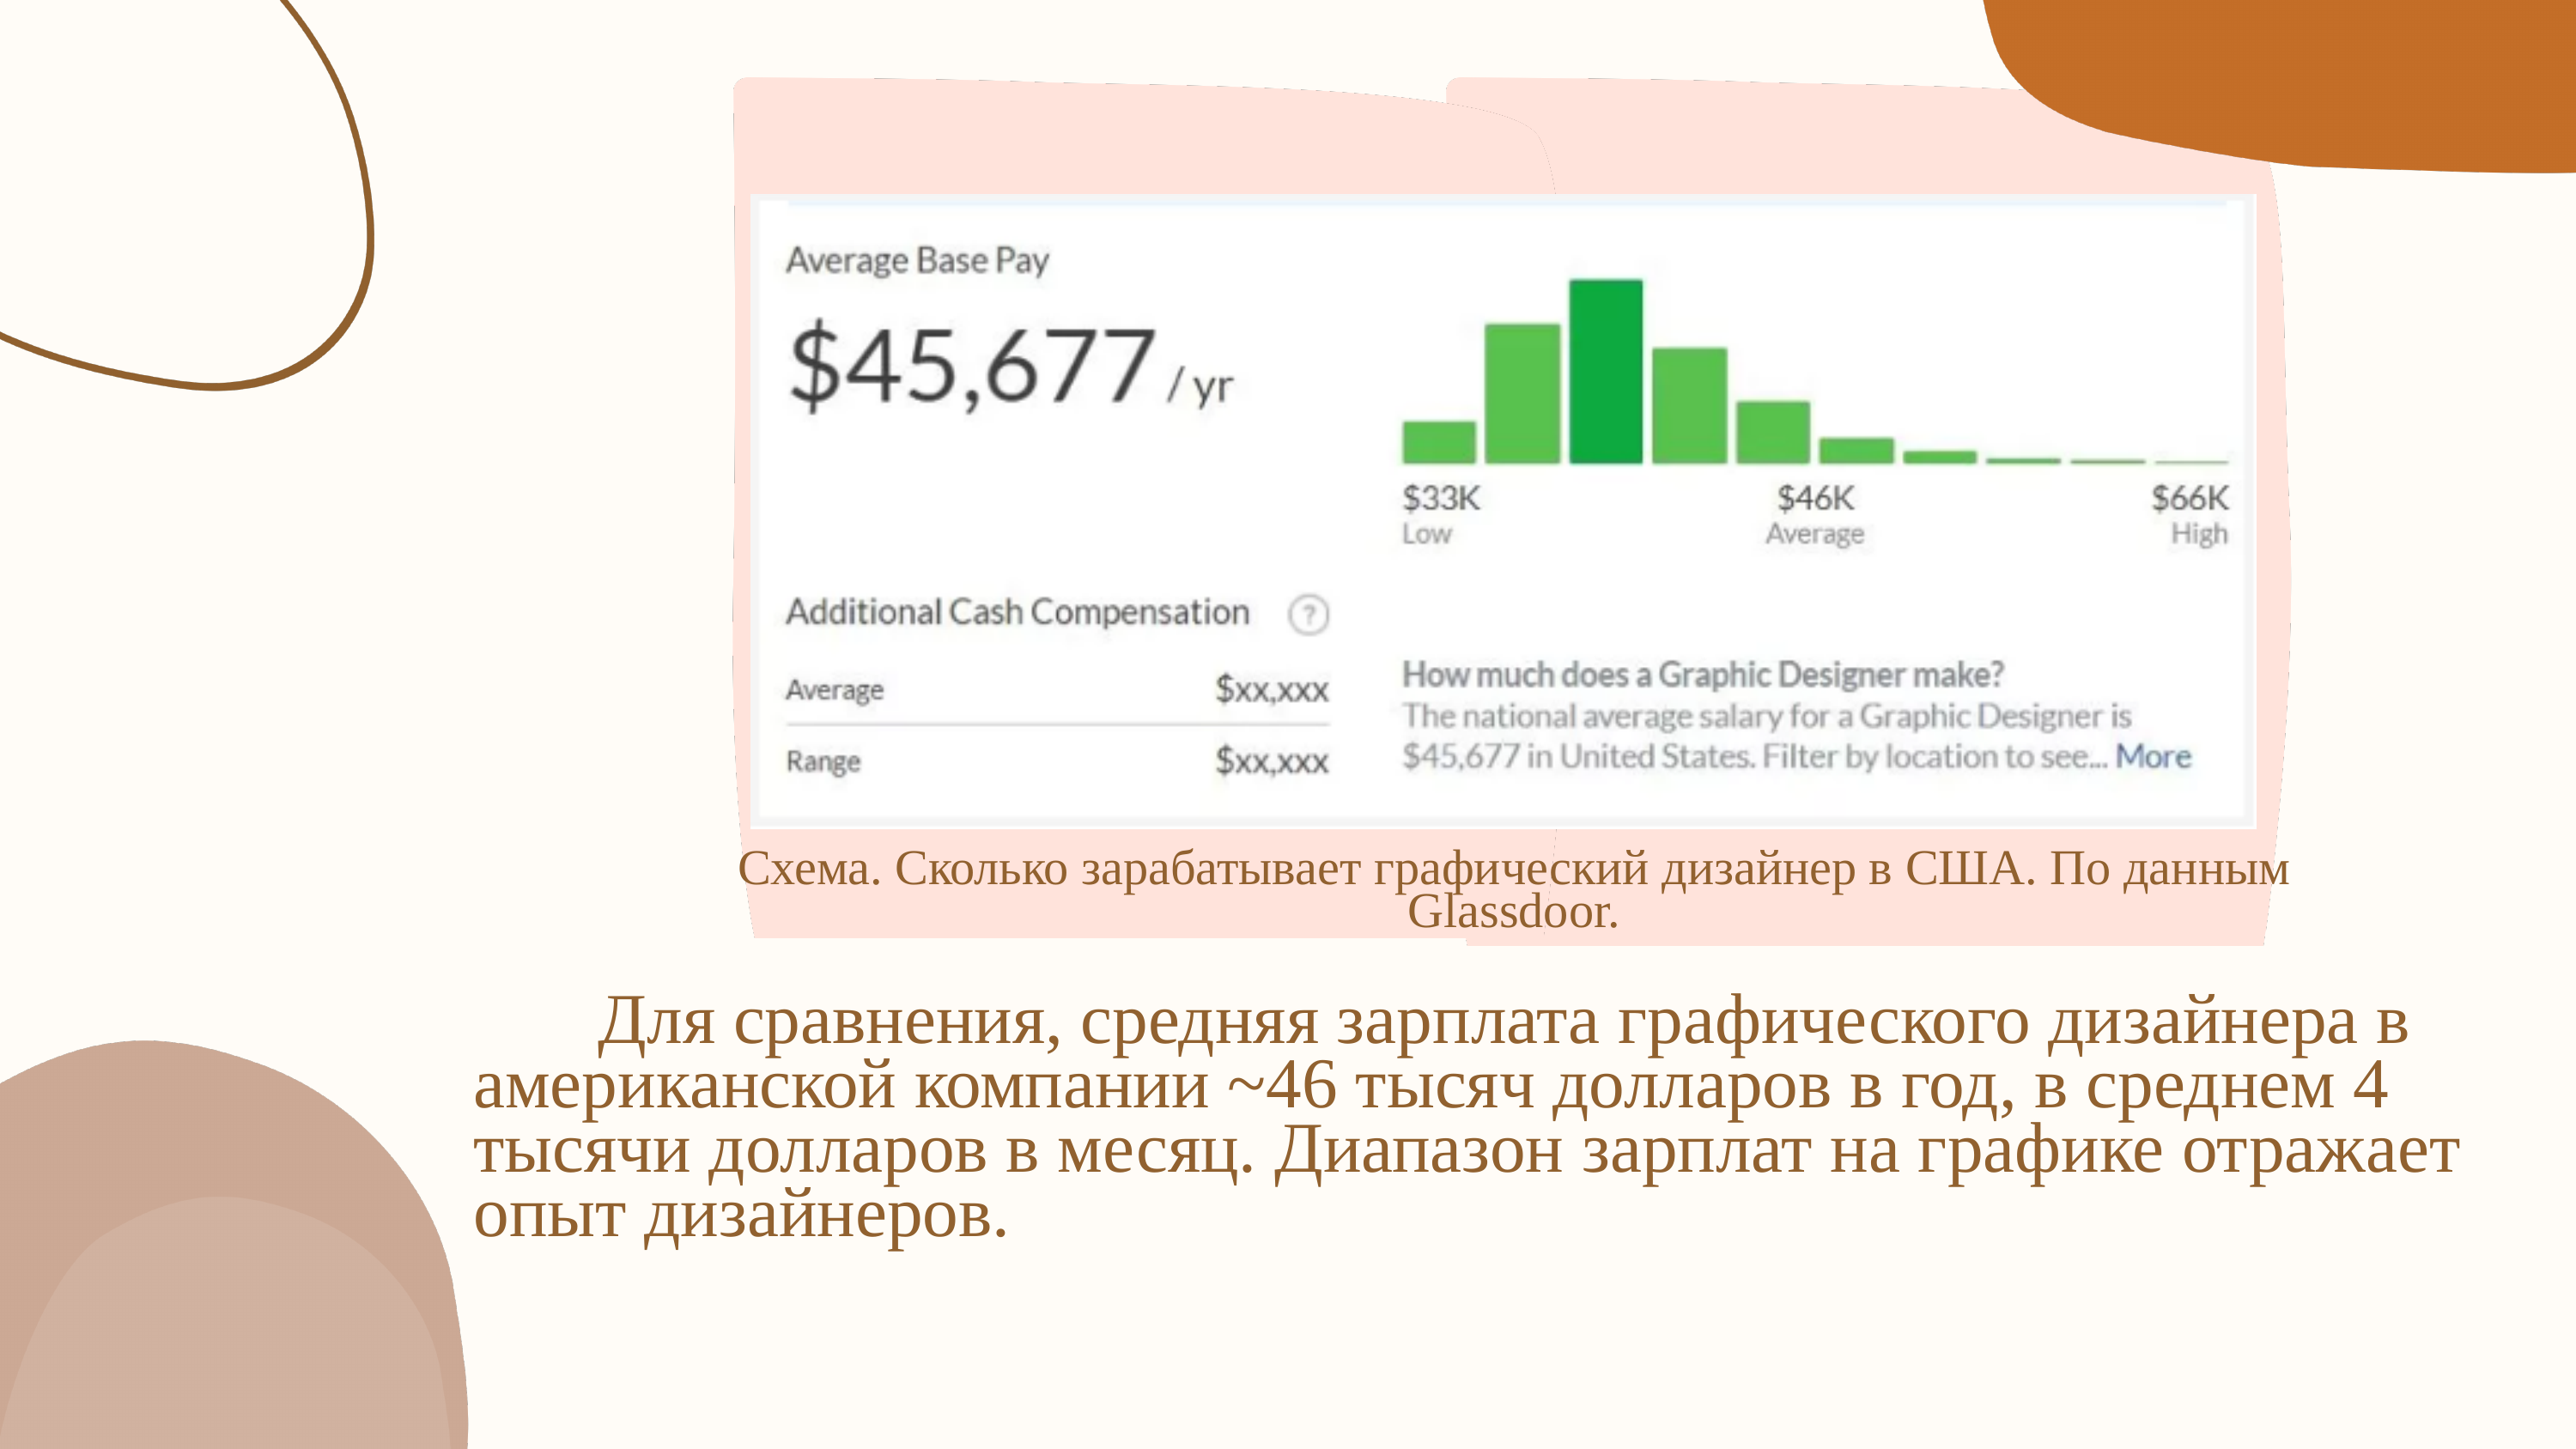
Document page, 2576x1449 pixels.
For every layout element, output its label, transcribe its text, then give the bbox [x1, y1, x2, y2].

picture [728, 0, 2576, 946]
picture [0, 1028, 509, 1449]
picture [0, 0, 384, 409]
text_box Для сравнения, средняя зарплата графического дизайнера в американской компании ~46 тысяч долларов в год, в среднем 4 тысячи долларов в месяц. Диапазон зарплат на графике отражает опыт дизайнеров. [473, 992, 2555, 1251]
